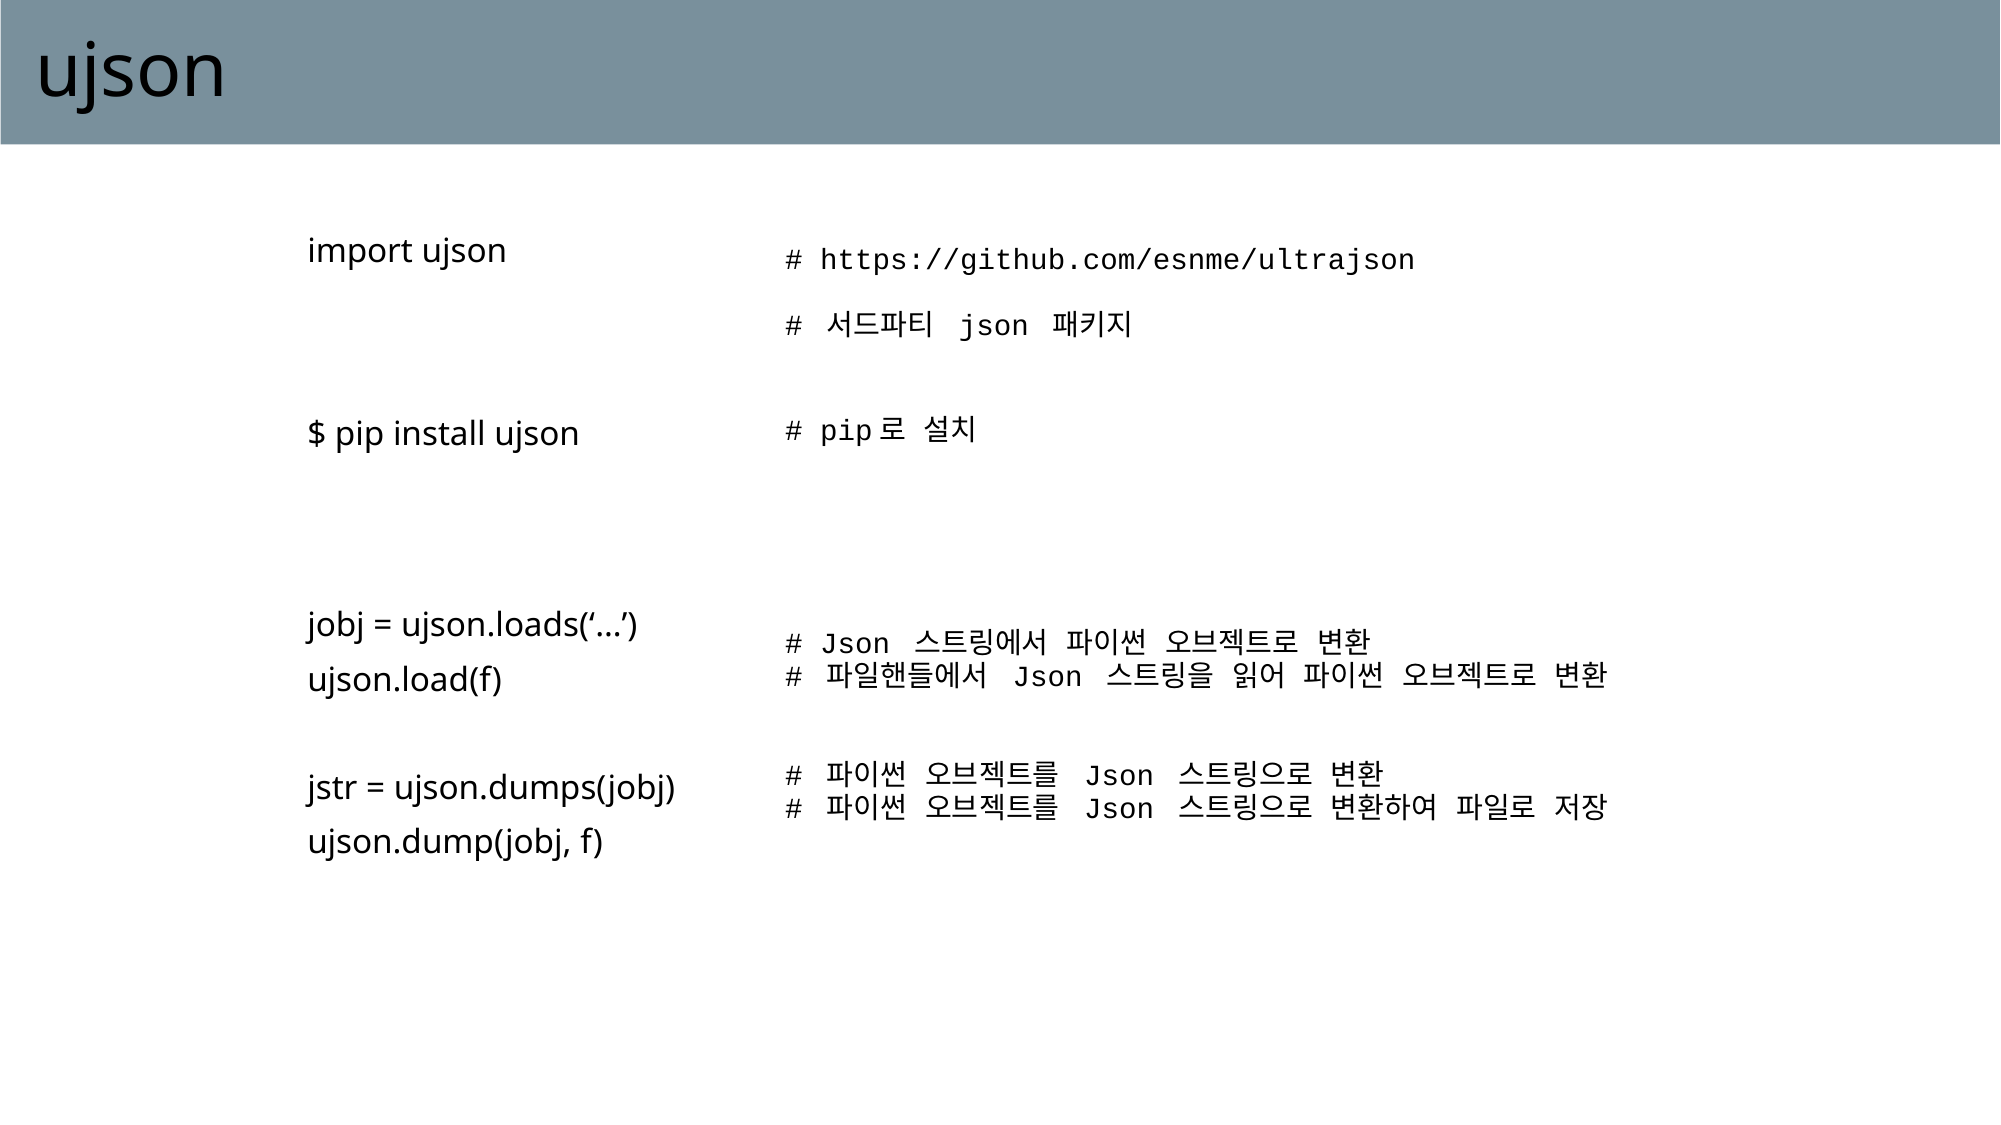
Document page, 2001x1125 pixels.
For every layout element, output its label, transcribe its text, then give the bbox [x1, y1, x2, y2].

table_cell jobj = ujson.loads(‘…’) ujson.load(f) jstr = ujson.dumps(jobj) ujson.dump(jobj, f) [292, 493, 770, 963]
table_cell # Json 스트링에서 파이썬 오브젝트로 변환 # 파일핸들에서 Json 스트링을 읽어 파이썬 오브젝트로 변환 # 파이썬 오브젝트를 Json 스트링으로 변환 # 파이썬 오브젝트를 Json 스트링으로 변환하여 파일로 저장 [770, 493, 1708, 963]
table_cell $ pip install ujson [292, 372, 770, 493]
table_header # https://github.com/esnme/ultrajson # 서드파티 json 패키지 [770, 218, 1708, 372]
title ujson [0, 0, 2000, 145]
table_cell # pip로 설치 [770, 372, 1708, 493]
table_header import ujson [292, 218, 770, 372]
